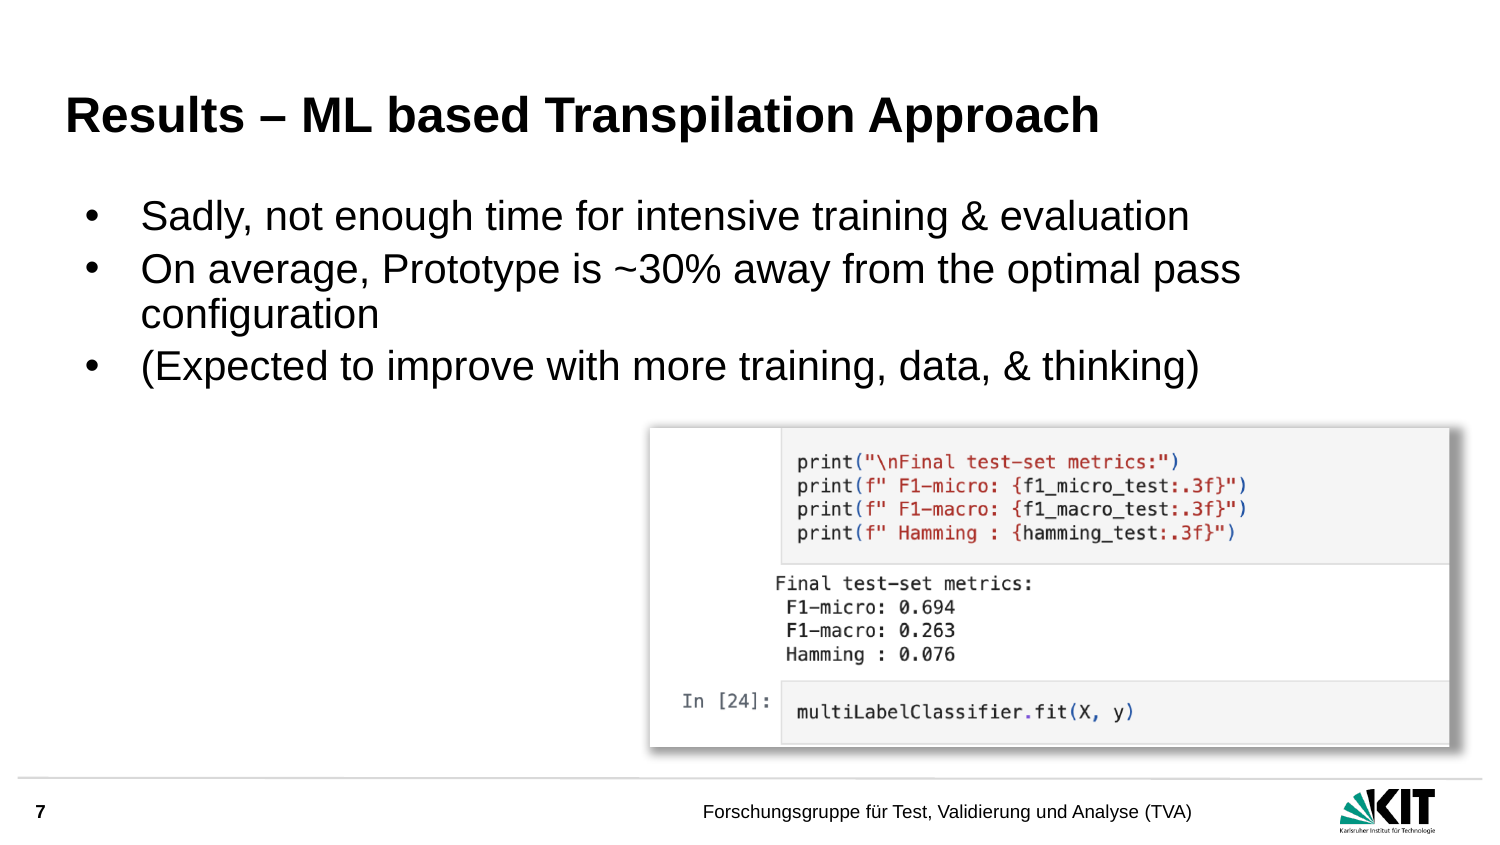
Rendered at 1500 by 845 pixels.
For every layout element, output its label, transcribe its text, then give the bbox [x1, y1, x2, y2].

picture [649, 428, 1450, 748]
picture [1340, 789, 1435, 834]
slide_number 7 [35, 778, 89, 844]
title Results – ML based Transpilation Approach [64, 48, 1192, 144]
list Sadly, not enough time for intensive training & evaluation On average, Prototype is ~30% away from the optimal pass configuration (Expected to improve with more training, data, & thinking) [65, 194, 1435, 747]
